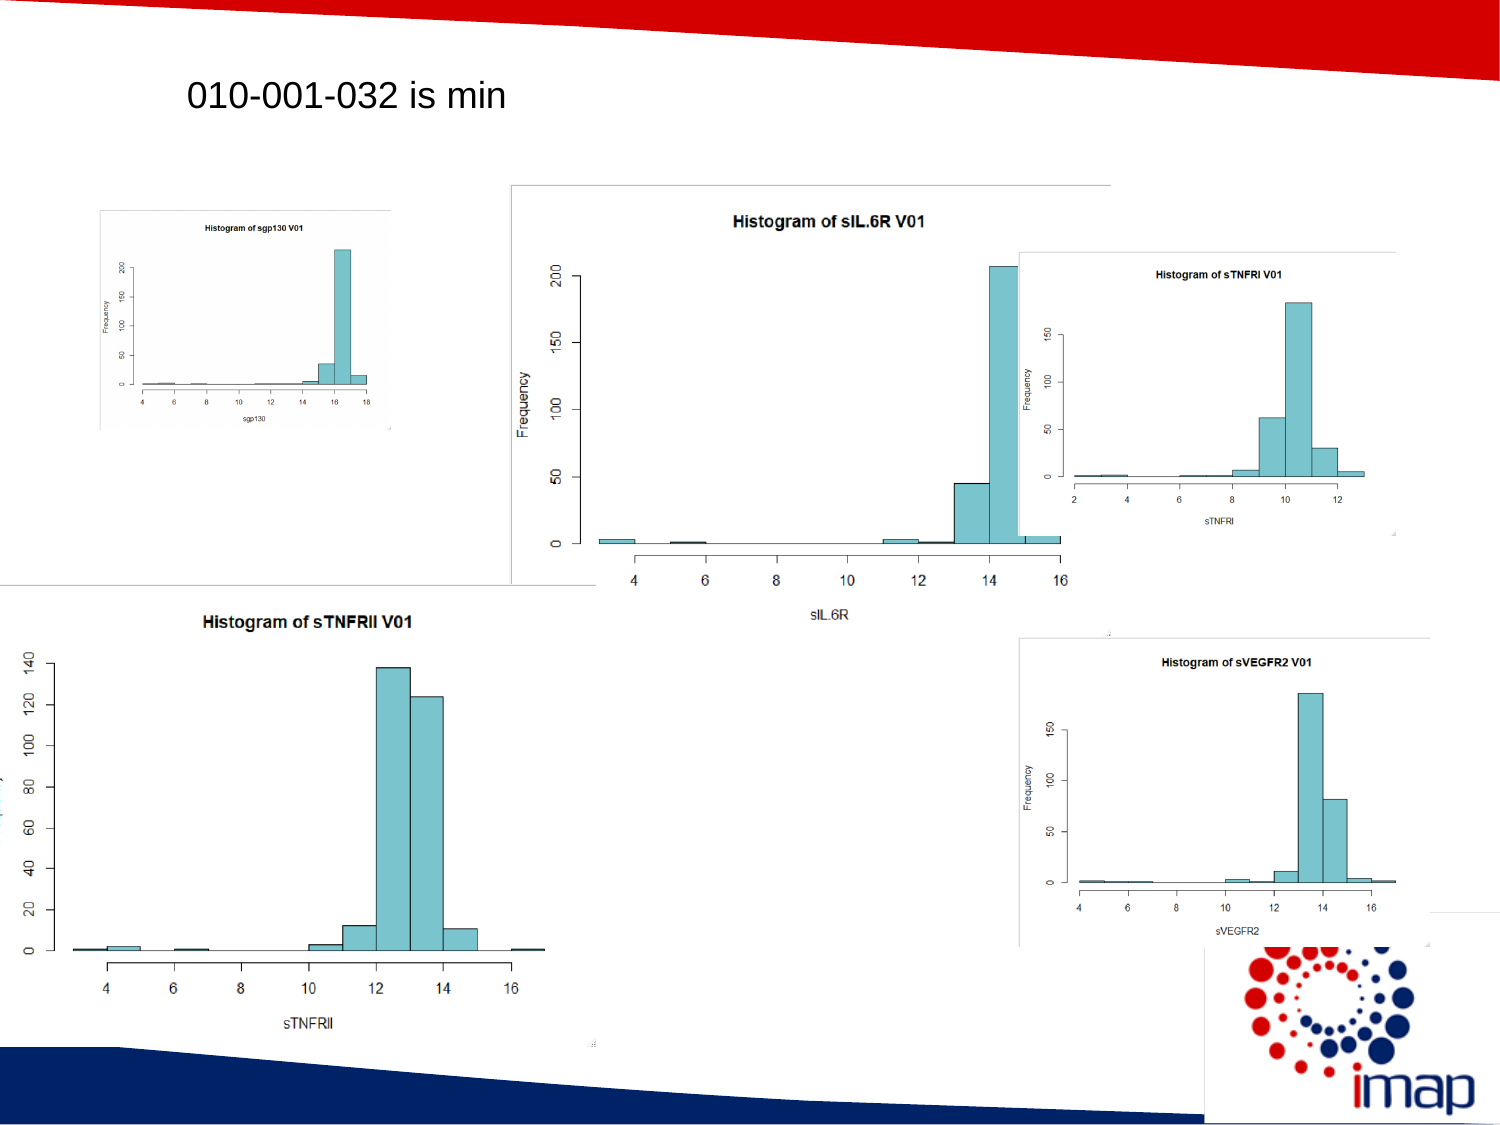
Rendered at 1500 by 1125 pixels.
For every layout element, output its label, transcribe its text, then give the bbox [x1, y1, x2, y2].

text_box 010-001-032 is min [172, 63, 640, 123]
picture [0, 183, 1500, 1125]
picture [99, 210, 391, 431]
